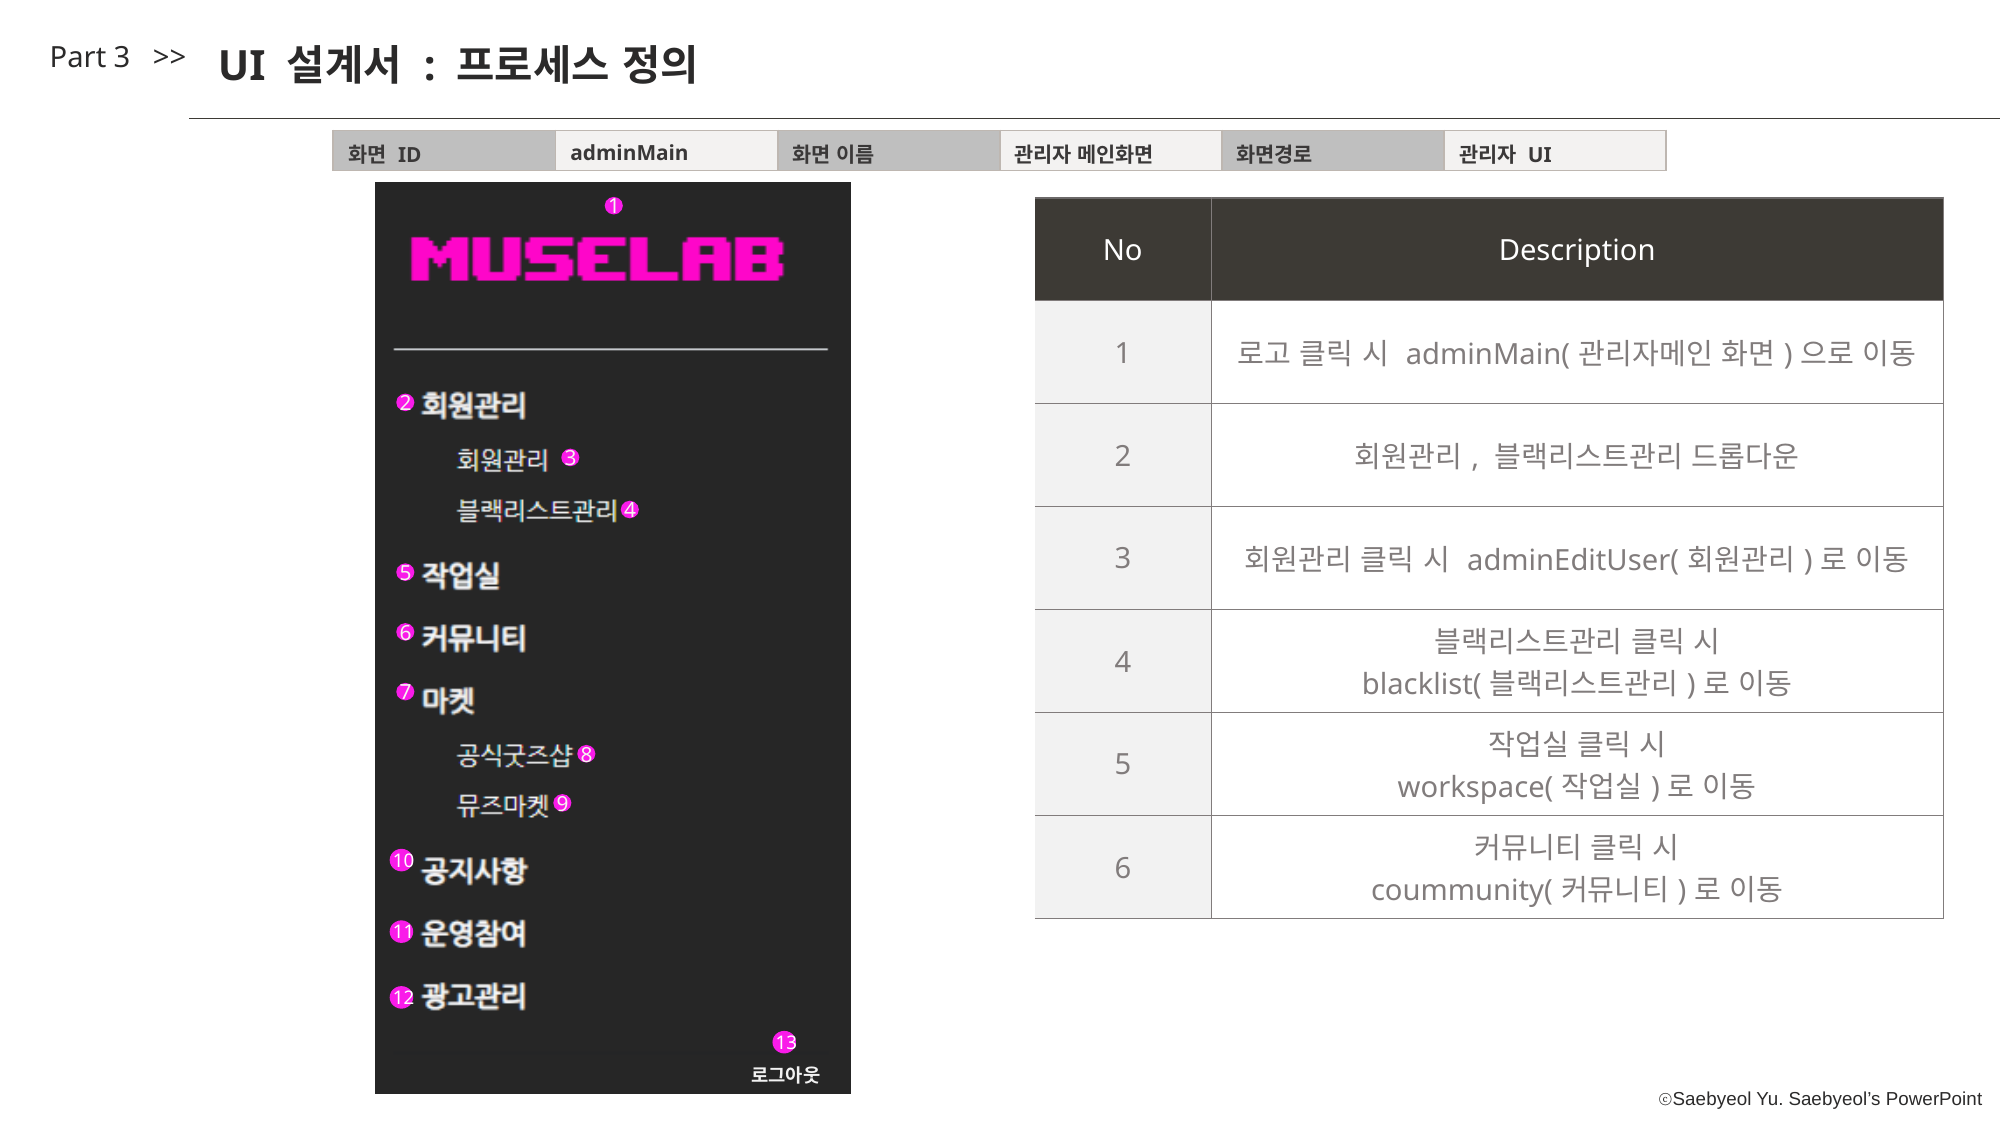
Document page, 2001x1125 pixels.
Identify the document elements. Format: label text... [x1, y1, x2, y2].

table_cell 로고 클릭 시 adminMain(관리자메인 화면)으로 이동 [1212, 301, 1943, 403]
table_cell 블랙리스트관리 클릭 시 blacklist(블랙리스트관리)로 이동 [1212, 610, 1943, 712]
text_box UI 설계서 : 프로세스 정의 [203, 31, 714, 97]
table_header 화면경로 [1223, 131, 1443, 170]
text_box Part 3 >> [34, 30, 202, 81]
table_header Description [1212, 199, 1943, 300]
table_header 관리자 UI [1445, 131, 1665, 170]
table_header 화면 이름 [779, 131, 999, 170]
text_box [374, 182, 856, 1094]
table_cell 회원관리, 블랙리스트관리 드롭다운 [1212, 404, 1943, 506]
table_cell 4 [1035, 610, 1211, 712]
table_cell 회원관리 클릭 시 adminEditUser(회원관리)로 이동 [1212, 507, 1943, 609]
table_cell 작업실 클릭 시 workspace(작업실)로 이동 [1212, 713, 1943, 815]
table_cell 3 [1035, 507, 1211, 609]
table_cell 커뮤니티 클릭 시 coummunity(커뮤니티)로 이동 [1212, 816, 1943, 918]
table_cell 1 [1035, 301, 1211, 403]
table_header No [1035, 199, 1211, 300]
table_cell 6 [1035, 816, 1211, 918]
table_header adminMain [556, 131, 777, 170]
table_cell 2 [1035, 404, 1211, 506]
table_header 관리자 메인화면 [1001, 131, 1221, 170]
table_cell 5 [1035, 713, 1211, 815]
table_header 화면 ID [334, 131, 555, 170]
